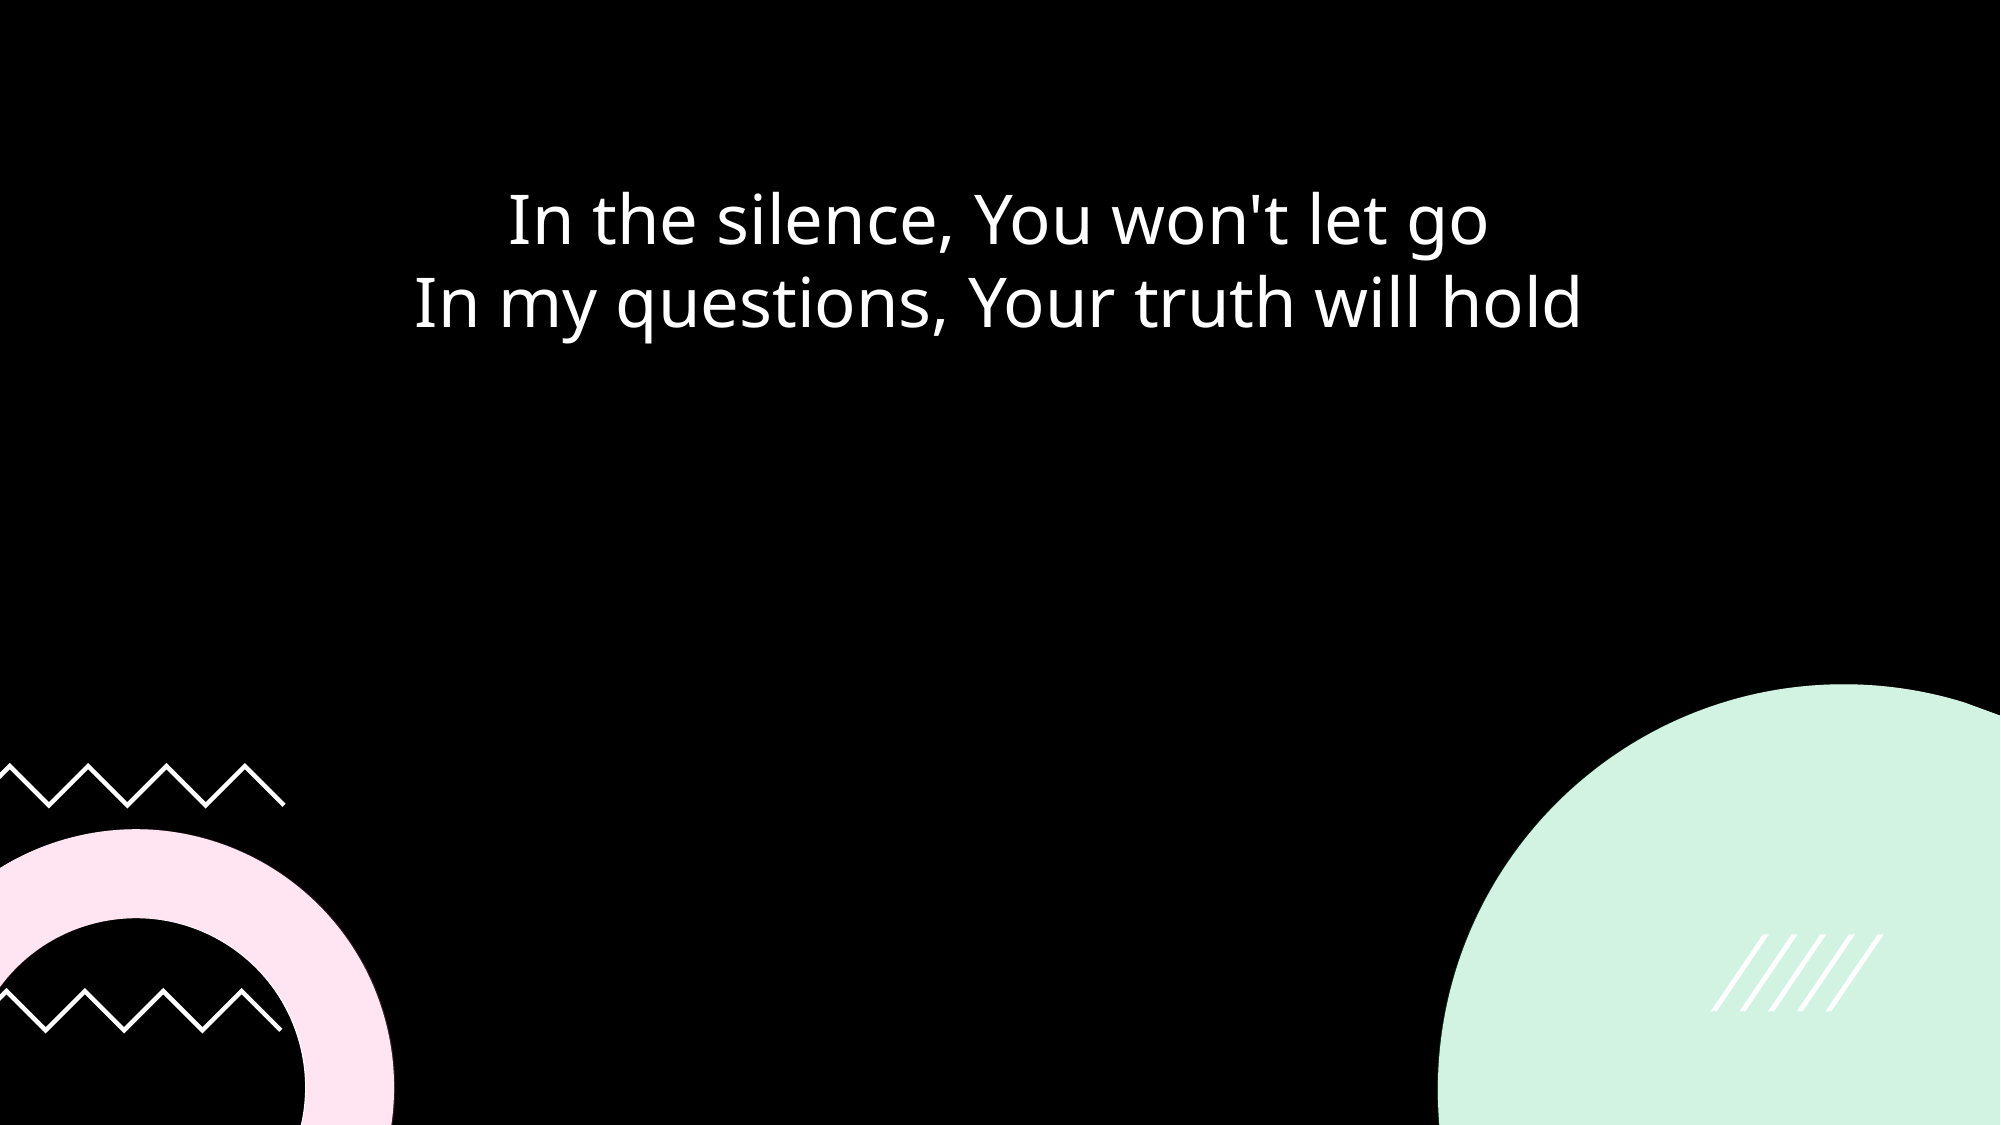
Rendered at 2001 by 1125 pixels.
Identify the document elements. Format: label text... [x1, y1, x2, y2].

text_box In the silence, You won't let go In my questions, Your truth will hold [99, 168, 1900, 431]
